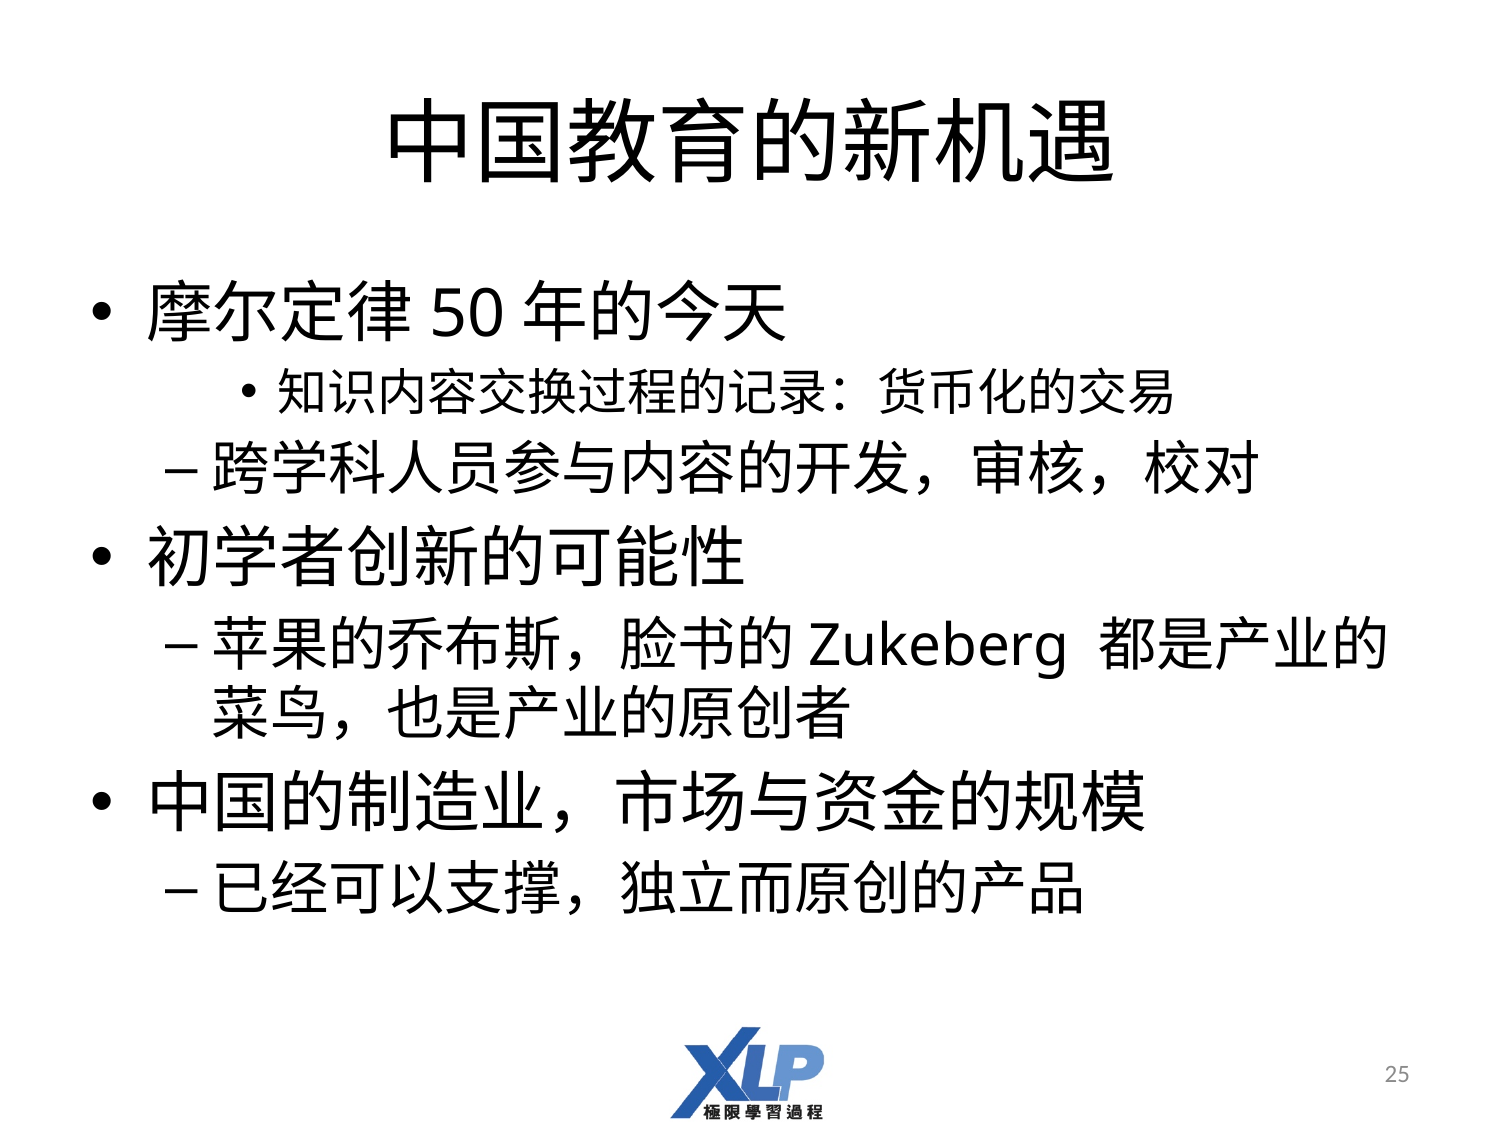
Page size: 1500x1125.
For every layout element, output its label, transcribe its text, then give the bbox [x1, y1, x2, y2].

list 摩尔定律50年的今天 知识内容交换过程的记录：货币化的交易 跨学科人员参与内容的开发，审核，校对 初学者创新的可能性 苹果的乔布斯，脸书的Zukeberg 都是产业的菜鸟，也是产业的原创者 中国的制造业，市场与资金的规模 已经可以支撑，独立而原创的产品 [75, 262, 1425, 1005]
picture [658, 1022, 842, 1124]
title 中国教育的新机遇 [75, 45, 1425, 233]
slide_number 25 [1074, 1042, 1425, 1103]
